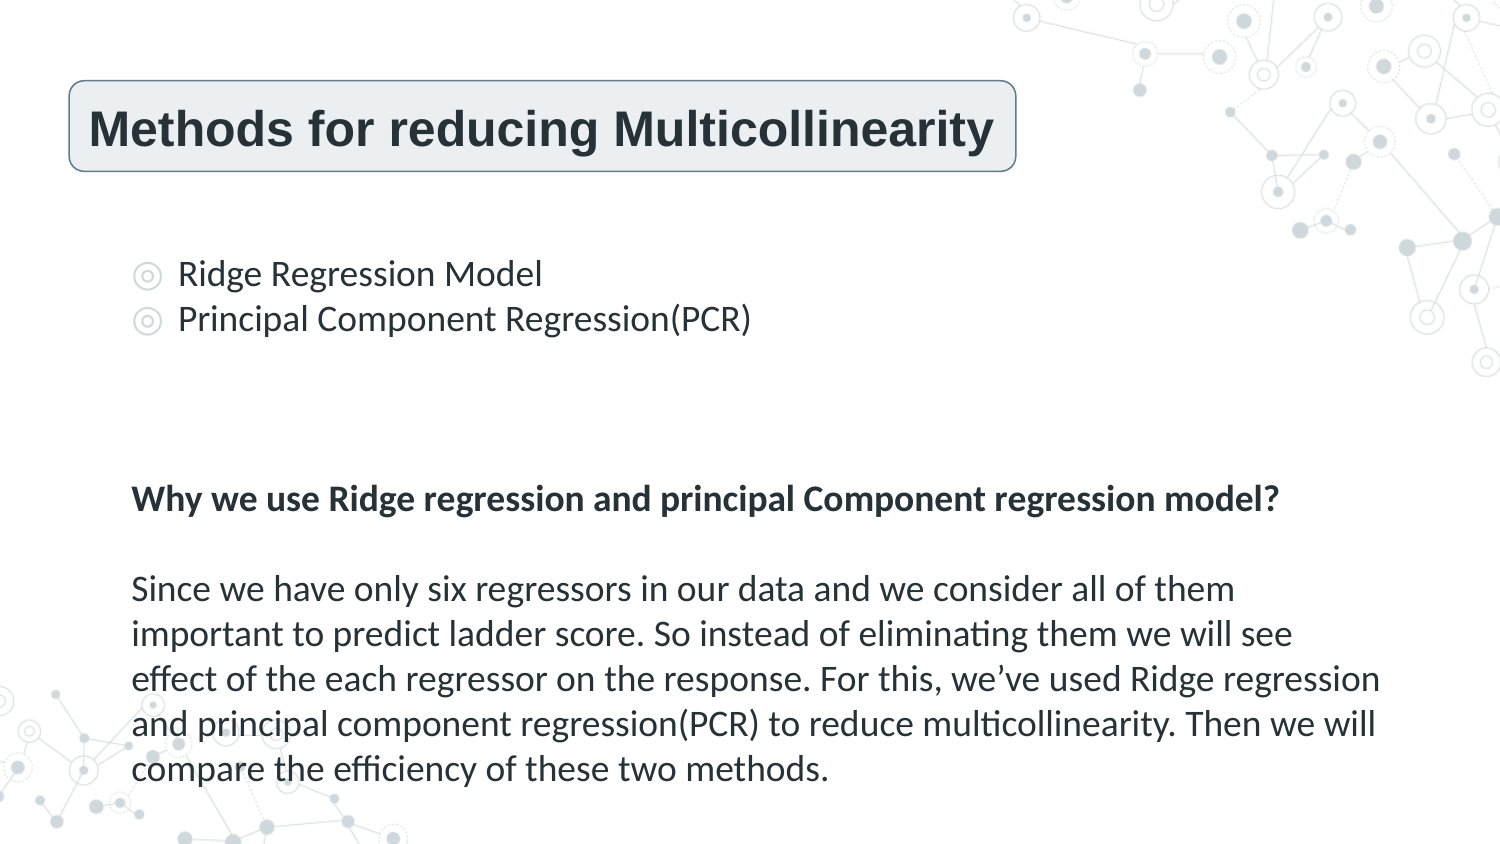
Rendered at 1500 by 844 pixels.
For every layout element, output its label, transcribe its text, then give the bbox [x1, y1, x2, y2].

list Ridge Regression Model Principal Component Regression(PCR) Why we use Ridge regression and principal Component regression model? Since we have only six regressors in our data and we consider all of them important to predict ladder score. So instead of eliminating them we will see effect of the each regressor on the response. For this, we’ve used Ridge regression and principal component regression(PCR) to reduce multicollinearity. Then we will compare the efficiency of these two methods. [97, 189, 1398, 806]
text_box Methods for reducing Multicollinearity [69, 80, 1016, 172]
picture [0, 0, 1500, 844]
